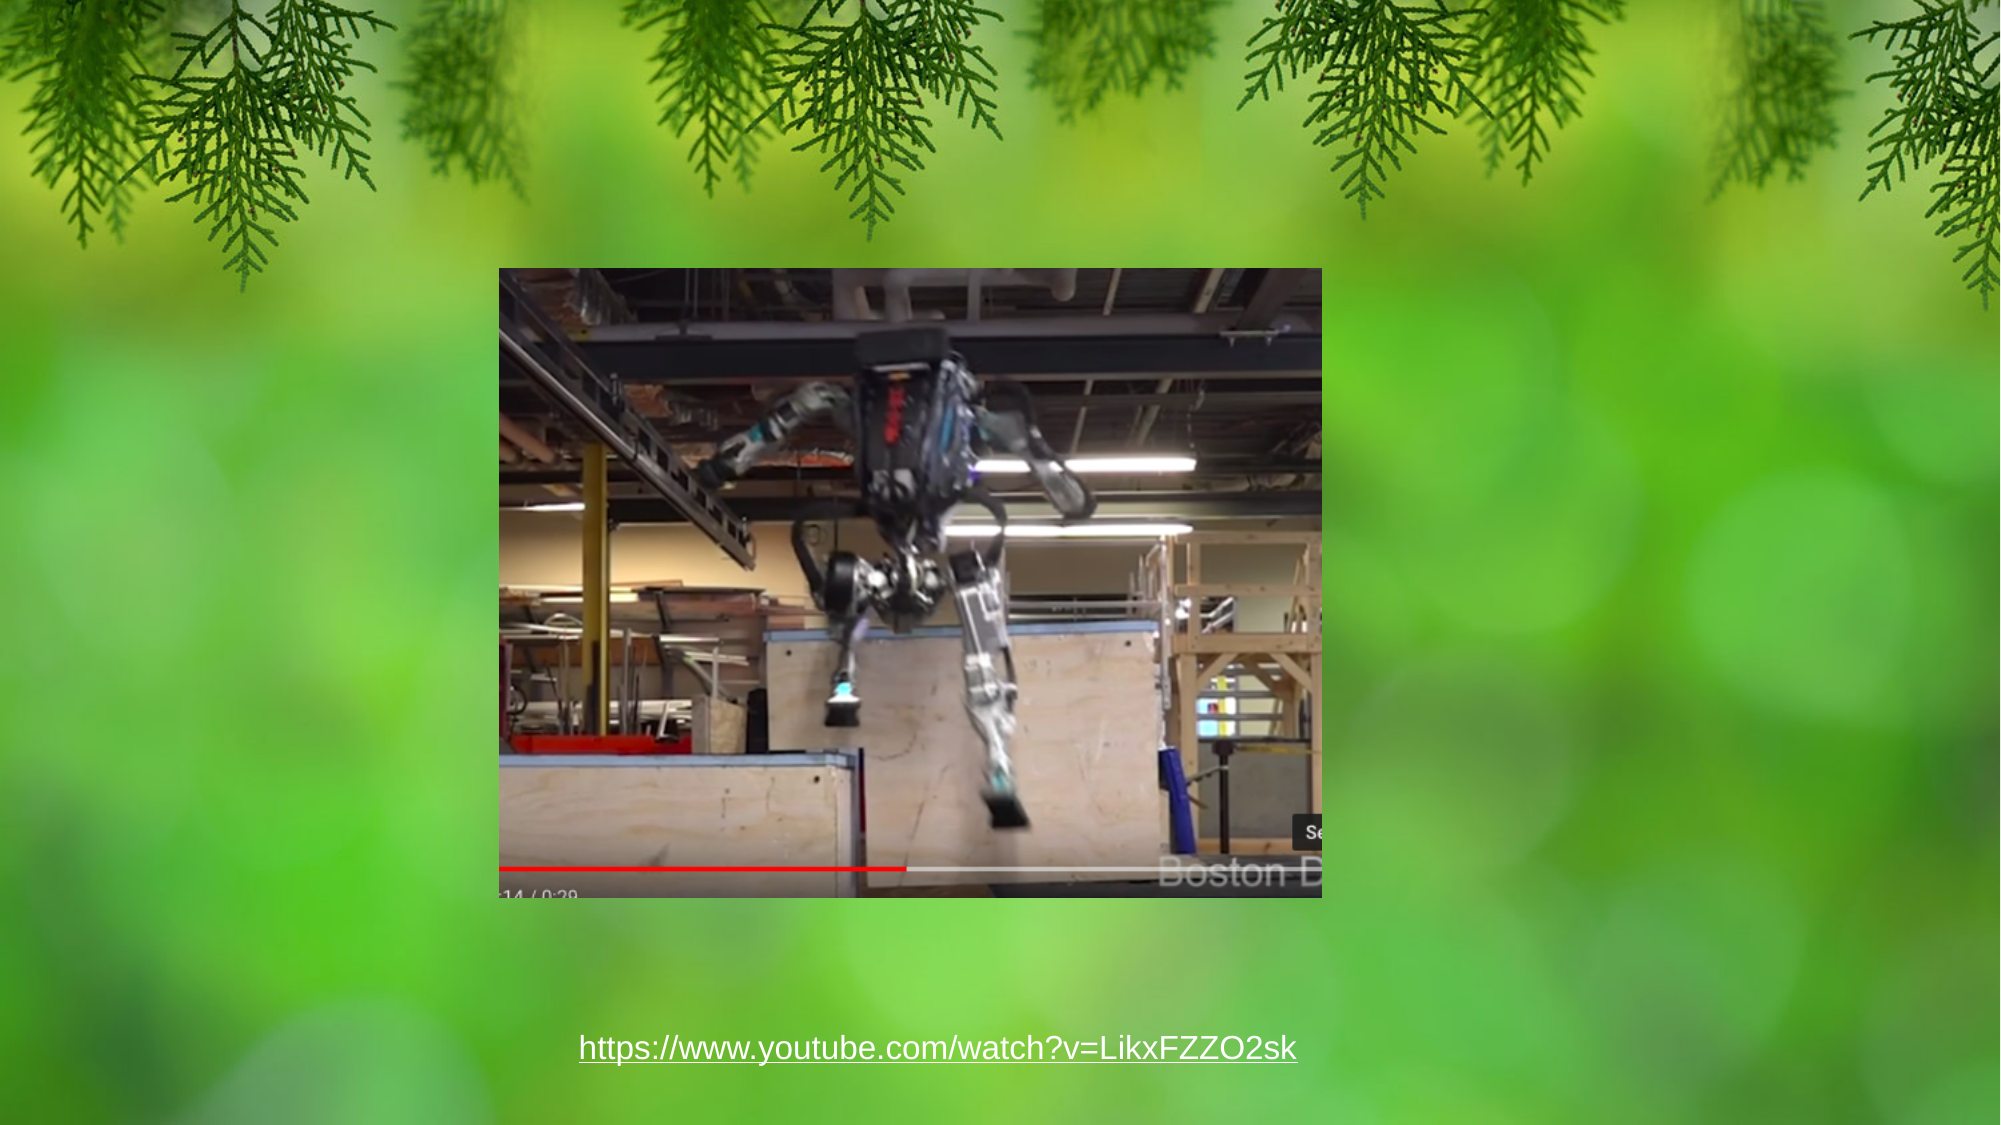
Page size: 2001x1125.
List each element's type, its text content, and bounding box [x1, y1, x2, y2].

picture [0, 0, 2001, 1125]
text_box https://www.youtube.com/watch?v=LikxFZZO2sk [280, 1018, 1596, 1074]
